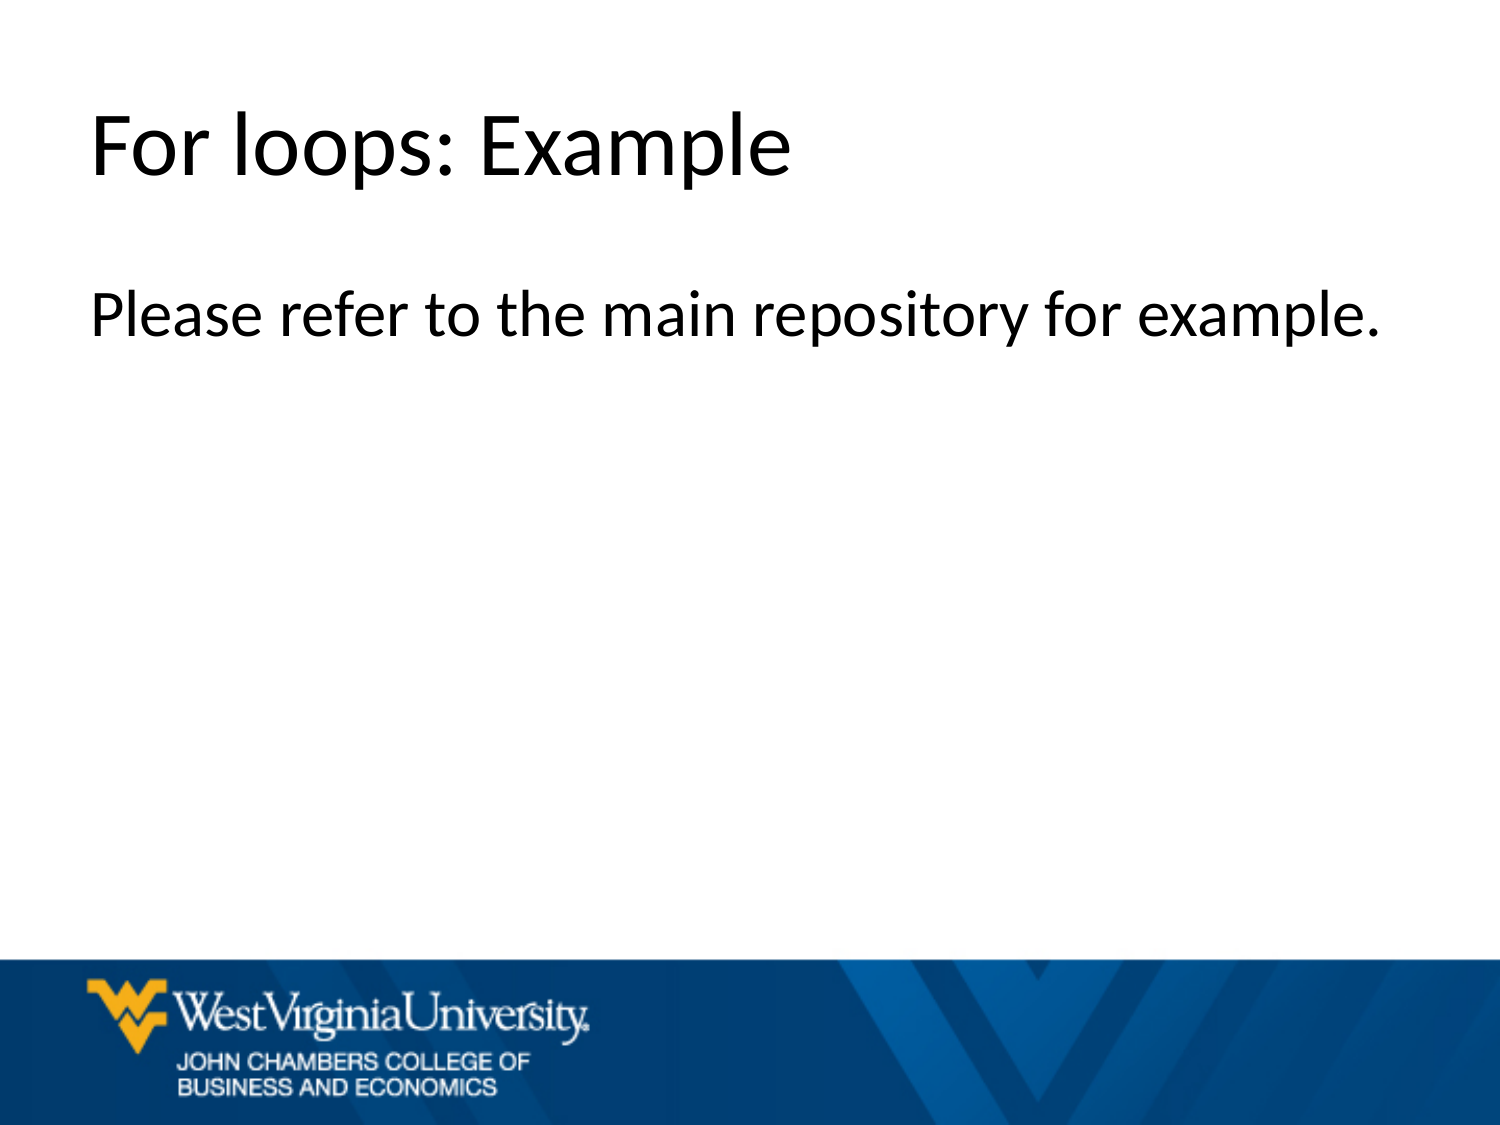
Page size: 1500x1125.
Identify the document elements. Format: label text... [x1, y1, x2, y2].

picture [0, 0, 1500, 1125]
title For loops: Example [75, 45, 1425, 233]
list Please refer to the main repository for example. [75, 262, 1425, 1005]
